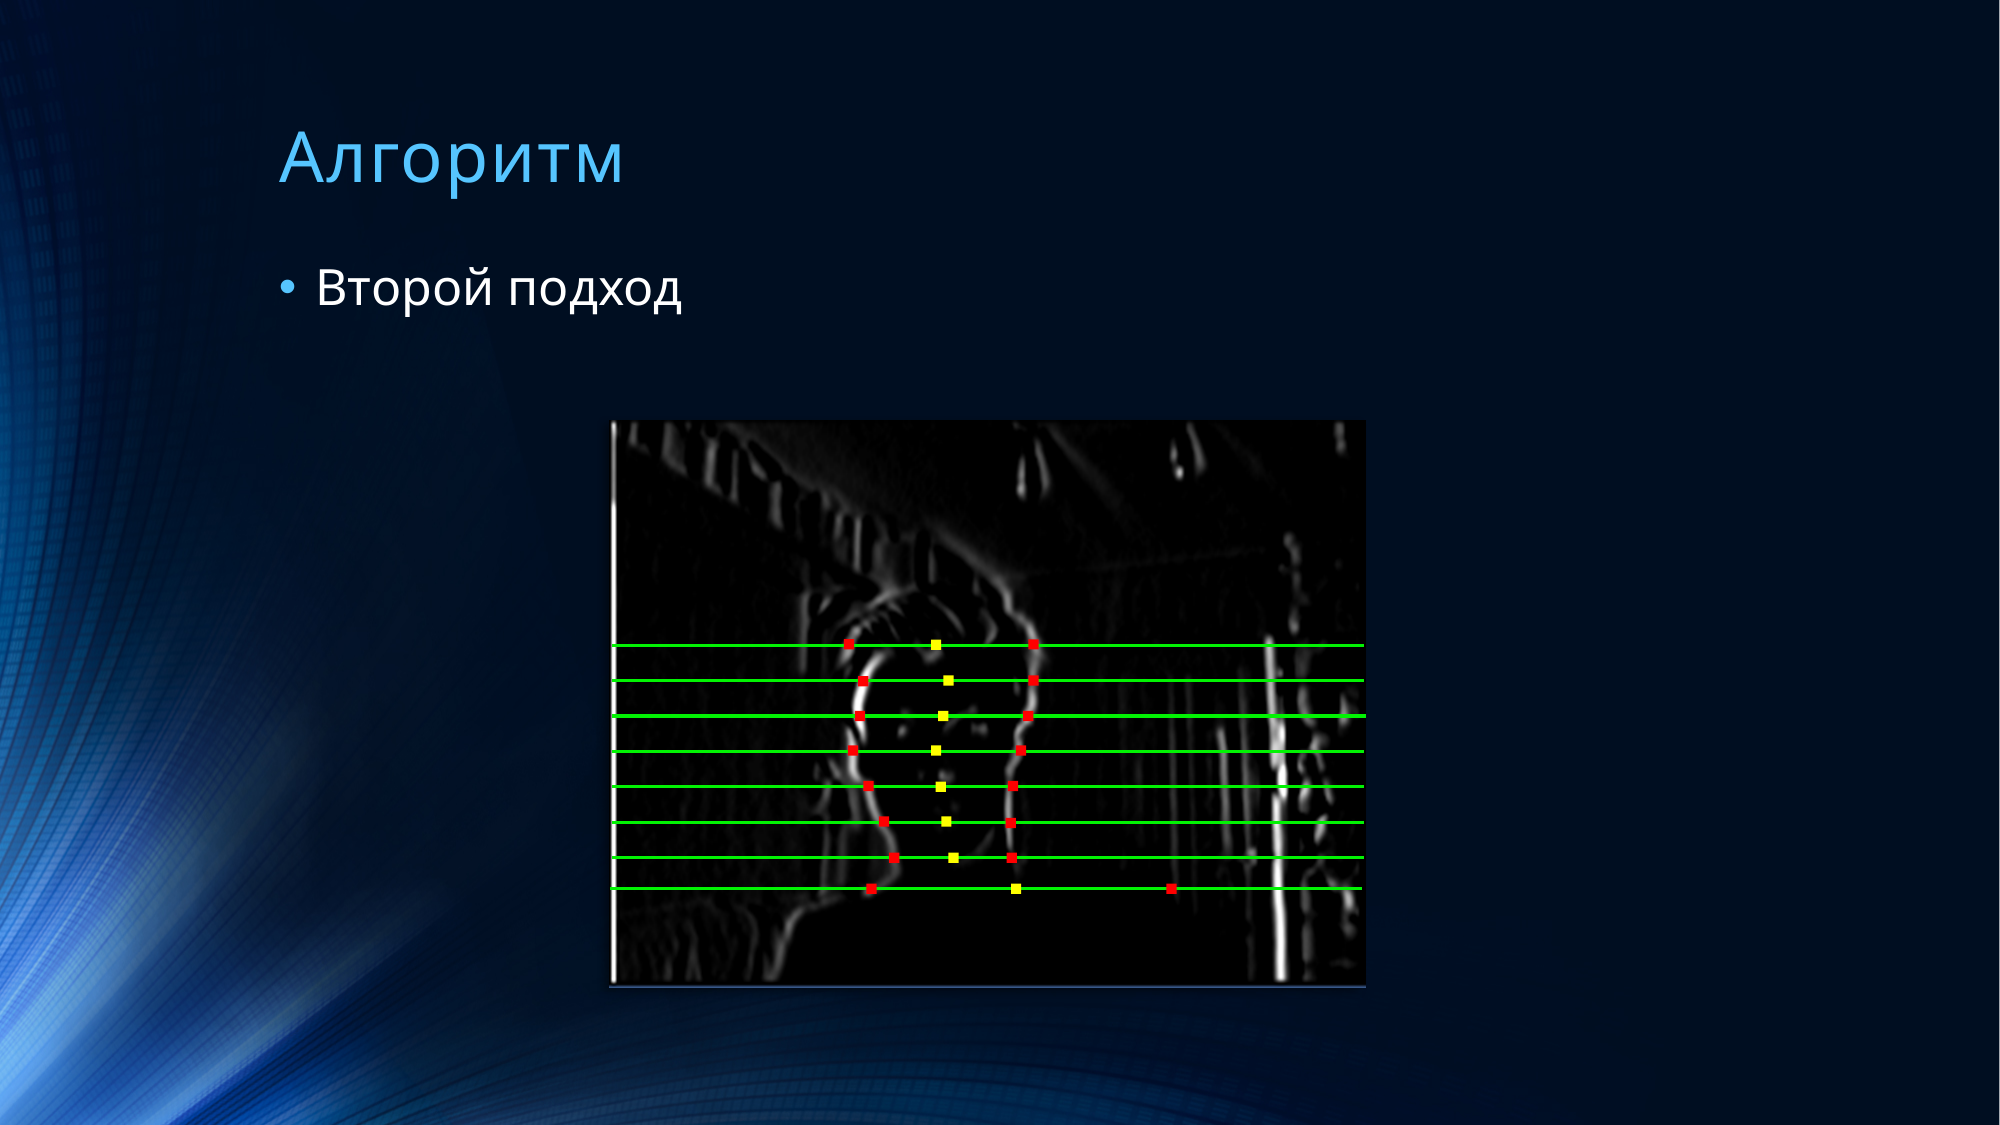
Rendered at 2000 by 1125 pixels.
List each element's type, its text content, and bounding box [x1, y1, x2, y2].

title Алгоритм [264, 113, 1177, 205]
text_box Второй подход [263, 254, 1763, 516]
picture [0, 0, 2000, 1125]
